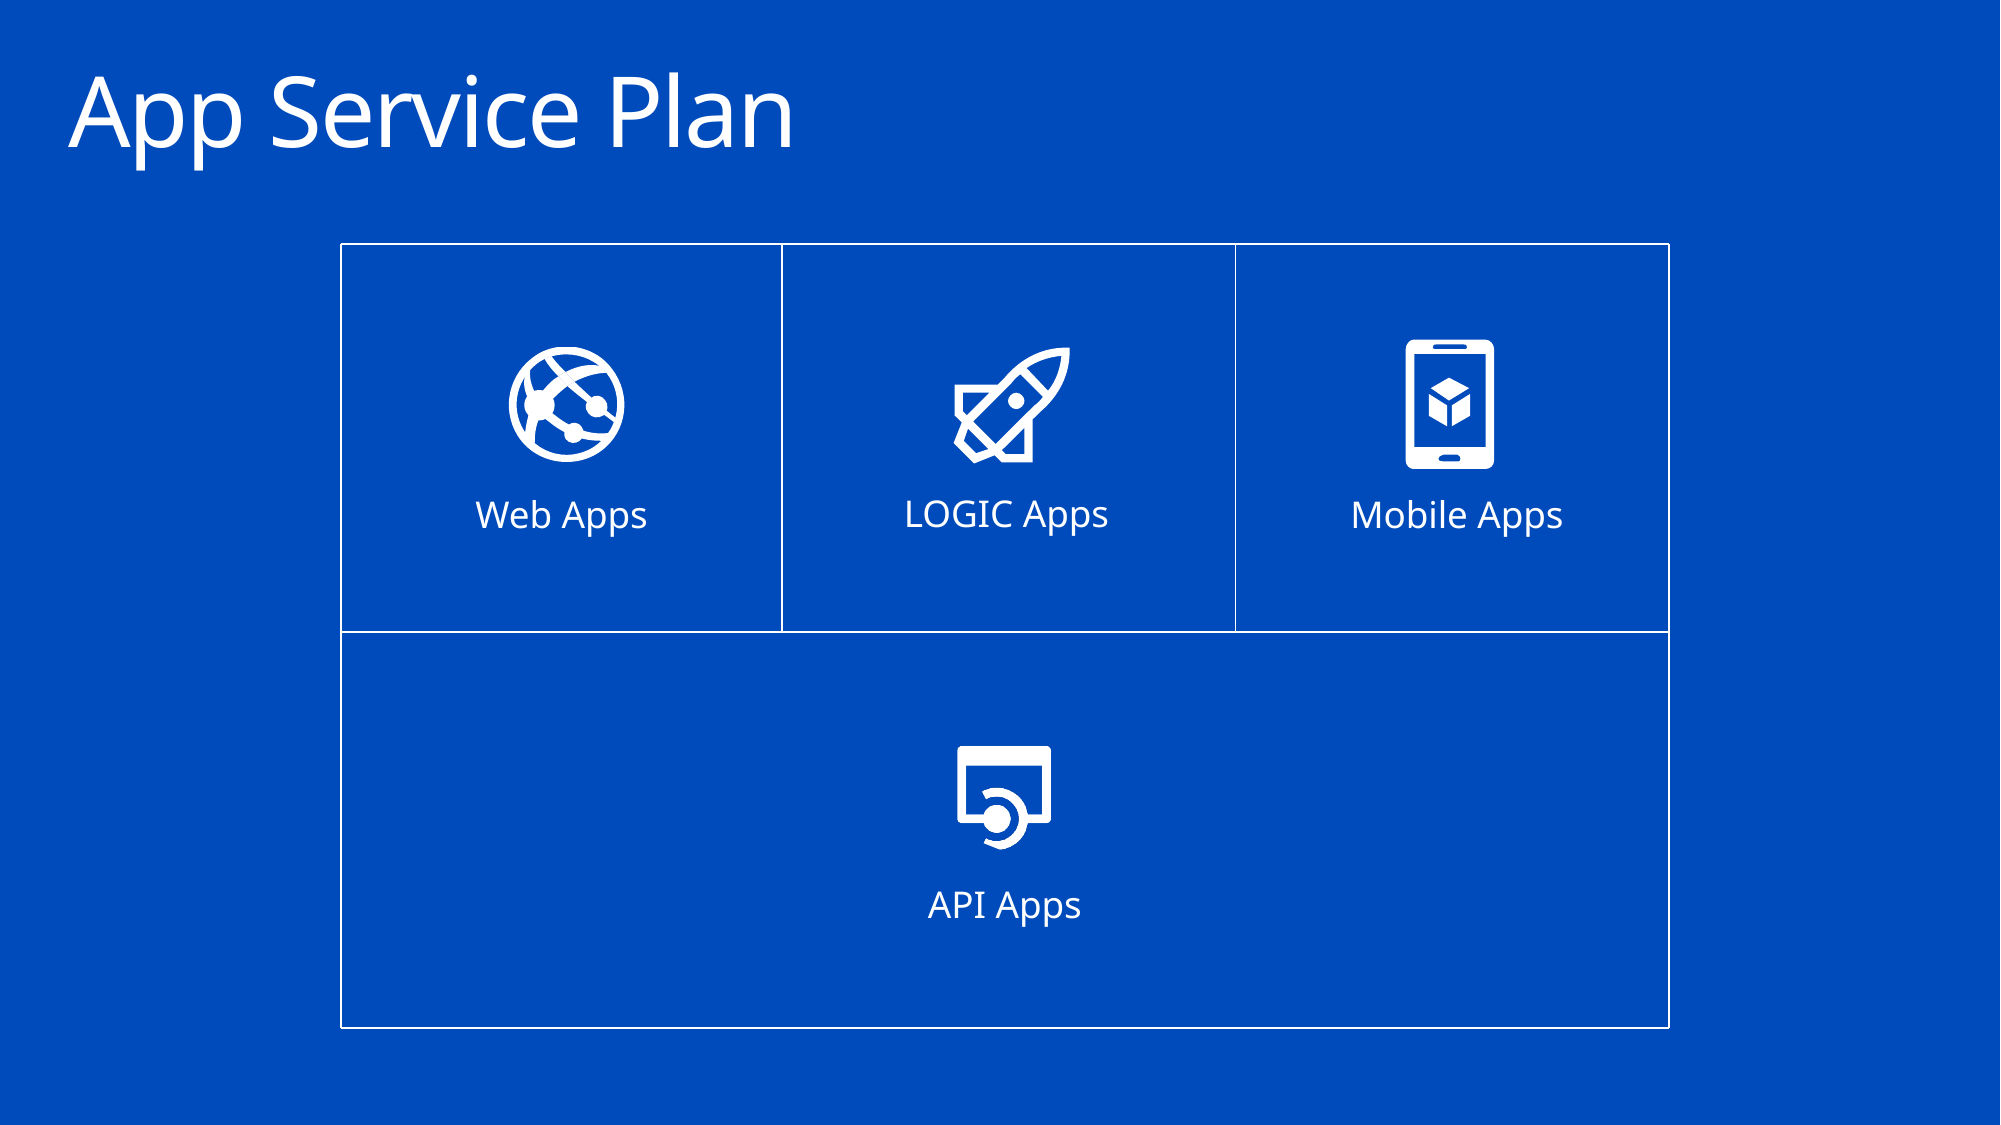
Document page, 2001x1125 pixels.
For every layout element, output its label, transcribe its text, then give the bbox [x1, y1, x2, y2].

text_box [325, 243, 1670, 1029]
title App Service Plan [44, 47, 1957, 196]
